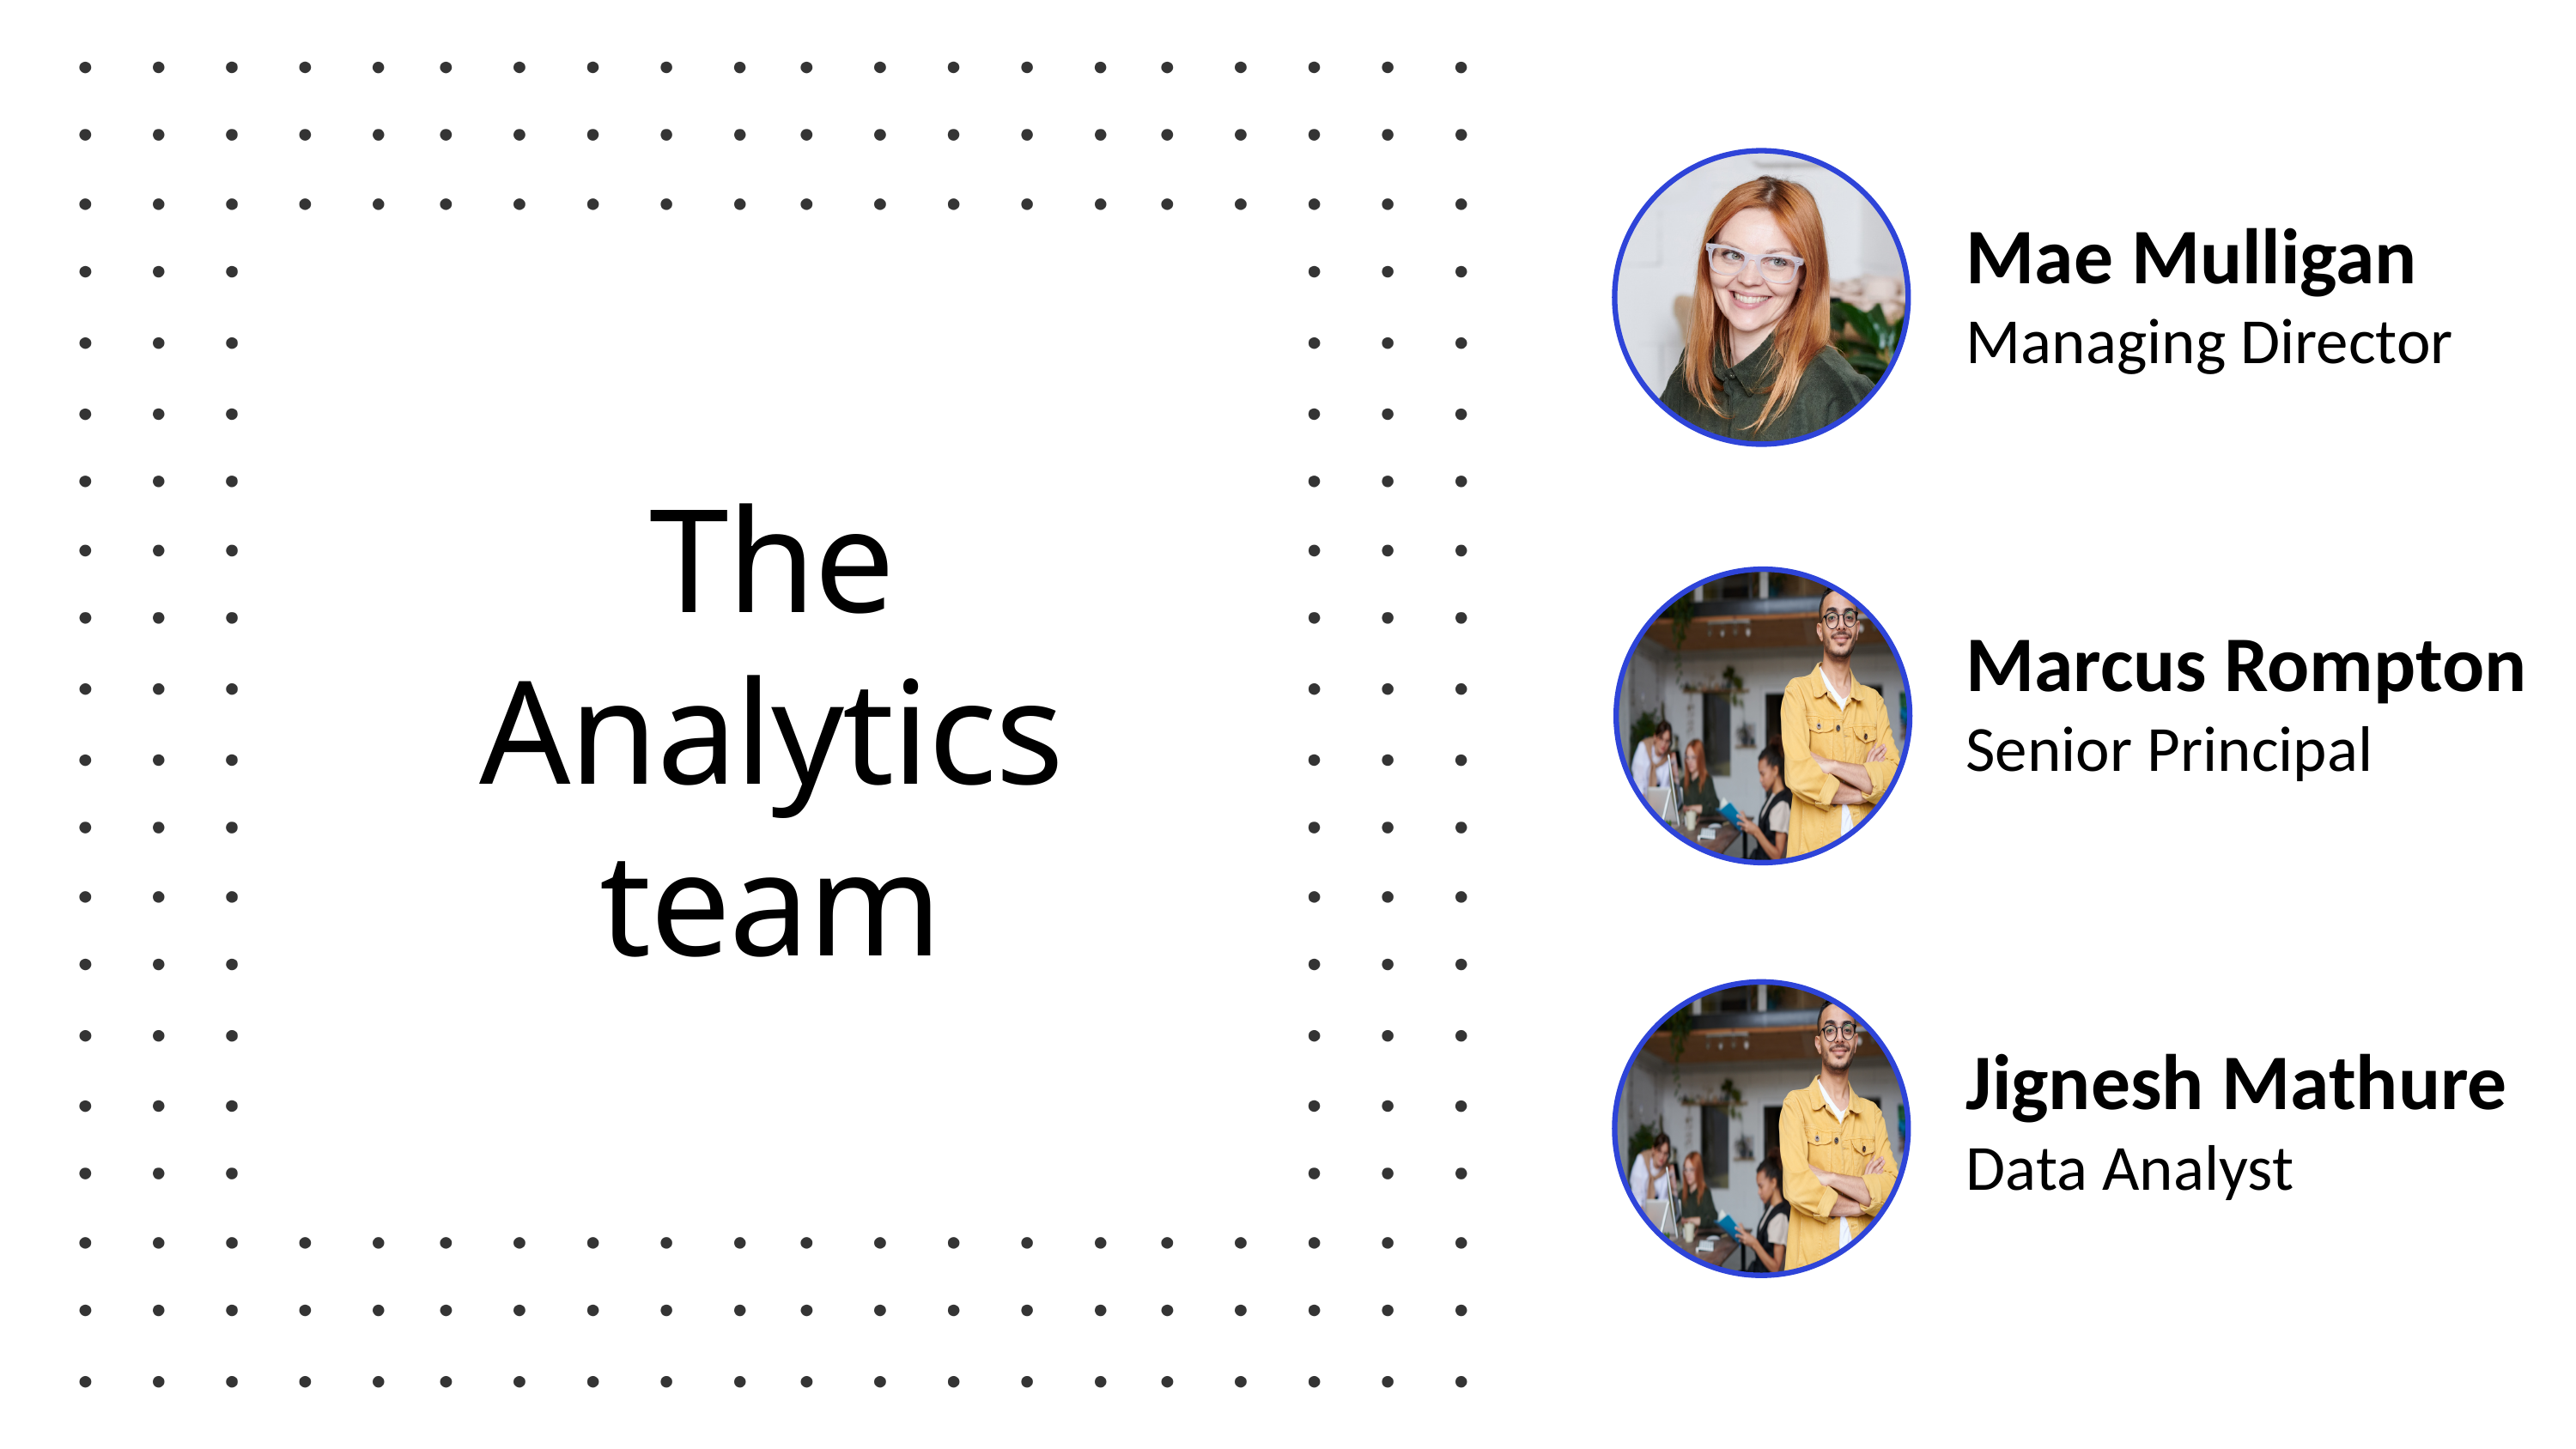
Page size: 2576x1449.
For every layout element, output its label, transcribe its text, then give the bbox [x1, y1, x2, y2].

text_box Jignesh Mathure Data Analyst [1953, 1024, 2576, 1248]
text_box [1609, 563, 1917, 869]
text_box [1607, 144, 1916, 451]
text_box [1607, 975, 1916, 1282]
text_box Marcus Rompton Senior Principal [1953, 606, 2576, 829]
text_box Mae Mulligan Managing Director [1953, 198, 2576, 421]
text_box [70, 57, 1472, 1392]
